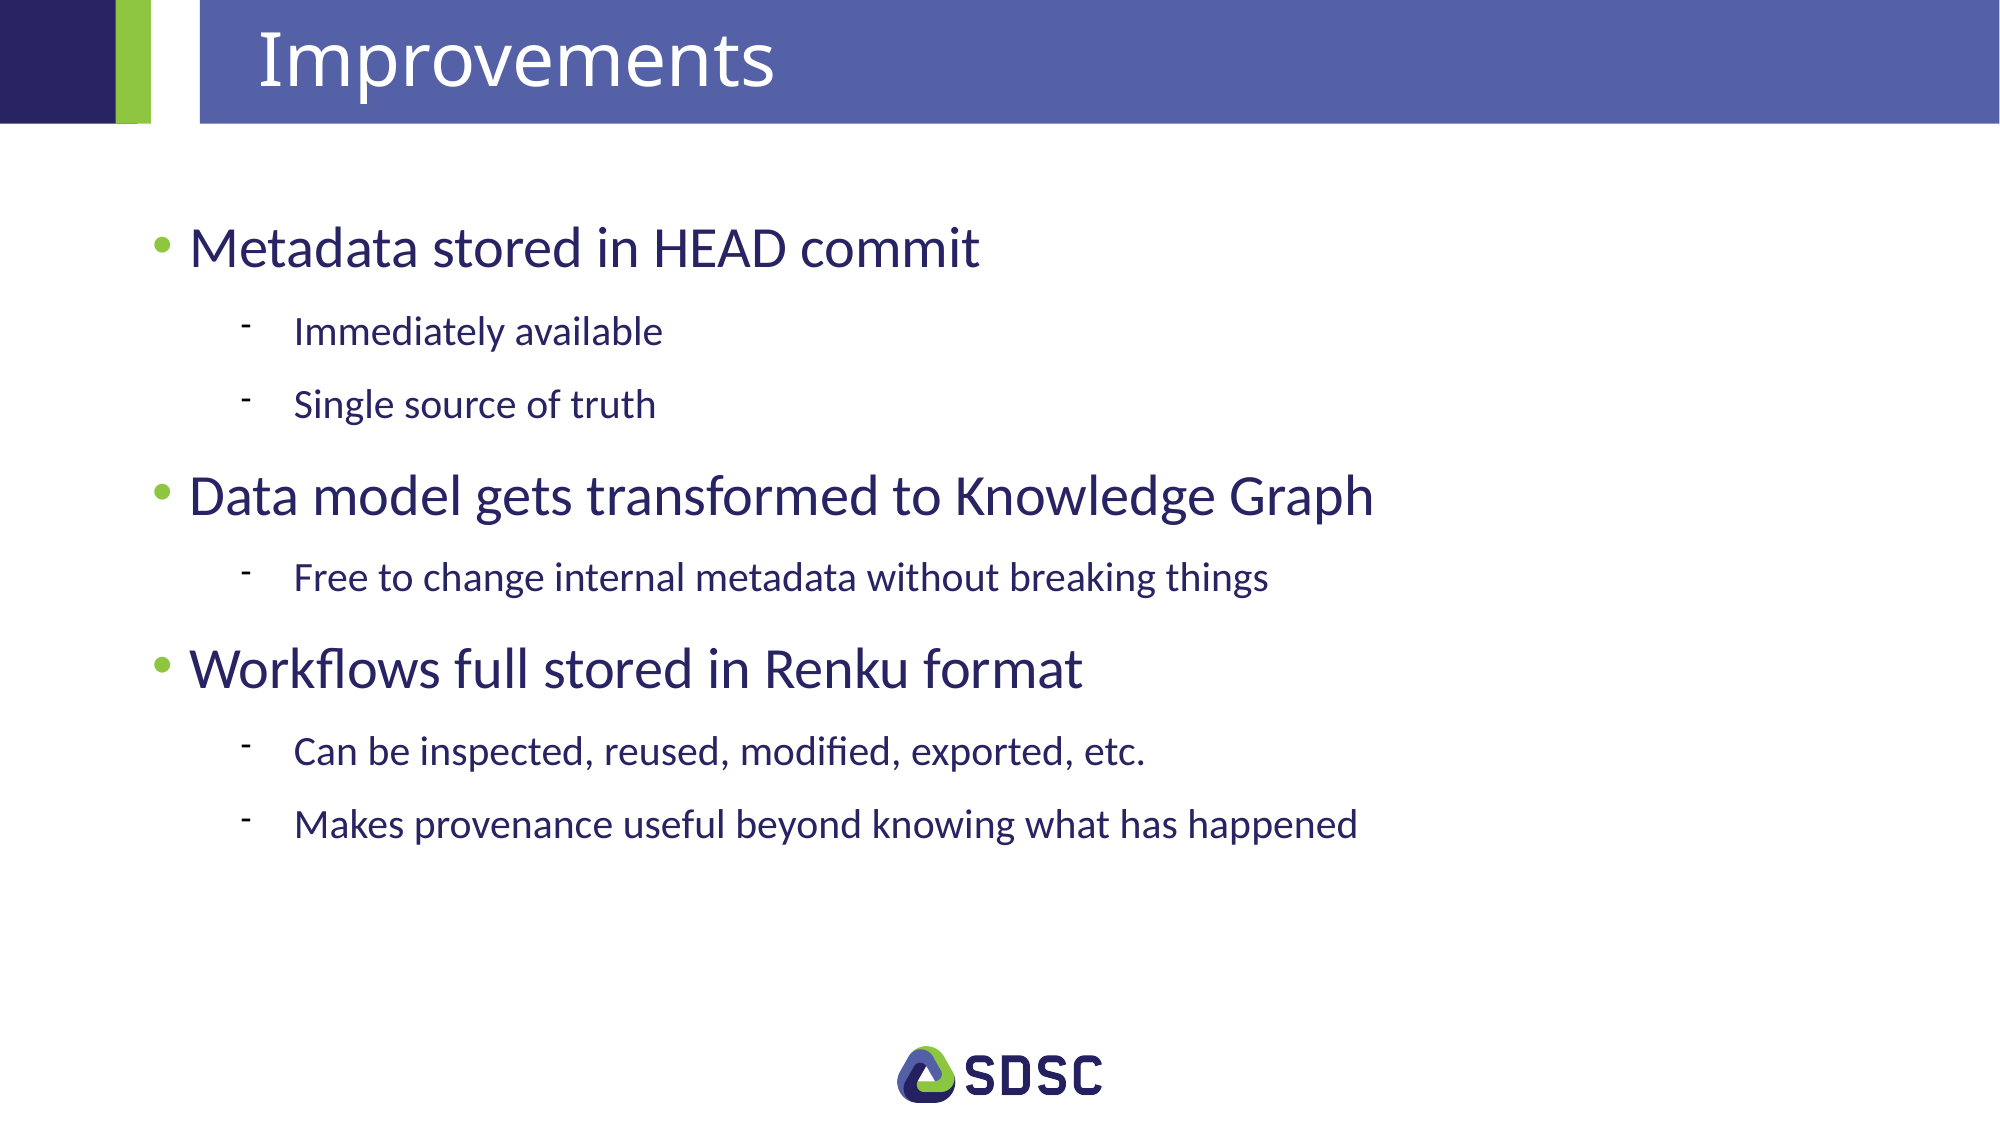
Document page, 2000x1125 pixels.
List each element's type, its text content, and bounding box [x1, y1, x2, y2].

text_box Improvements [199, 0, 2000, 124]
text_box Metadata stored in HEAD commit Immediately available Single source of truth Data model gets transformed to Knowledge Graph Free to change internal metadata without breaking things Workflows full stored in Renku format Can be inspected, reused, modified, exported, etc. Makes provenance useful beyond knowing what has happened [137, 209, 1862, 1014]
picture [897, 1046, 1102, 1103]
